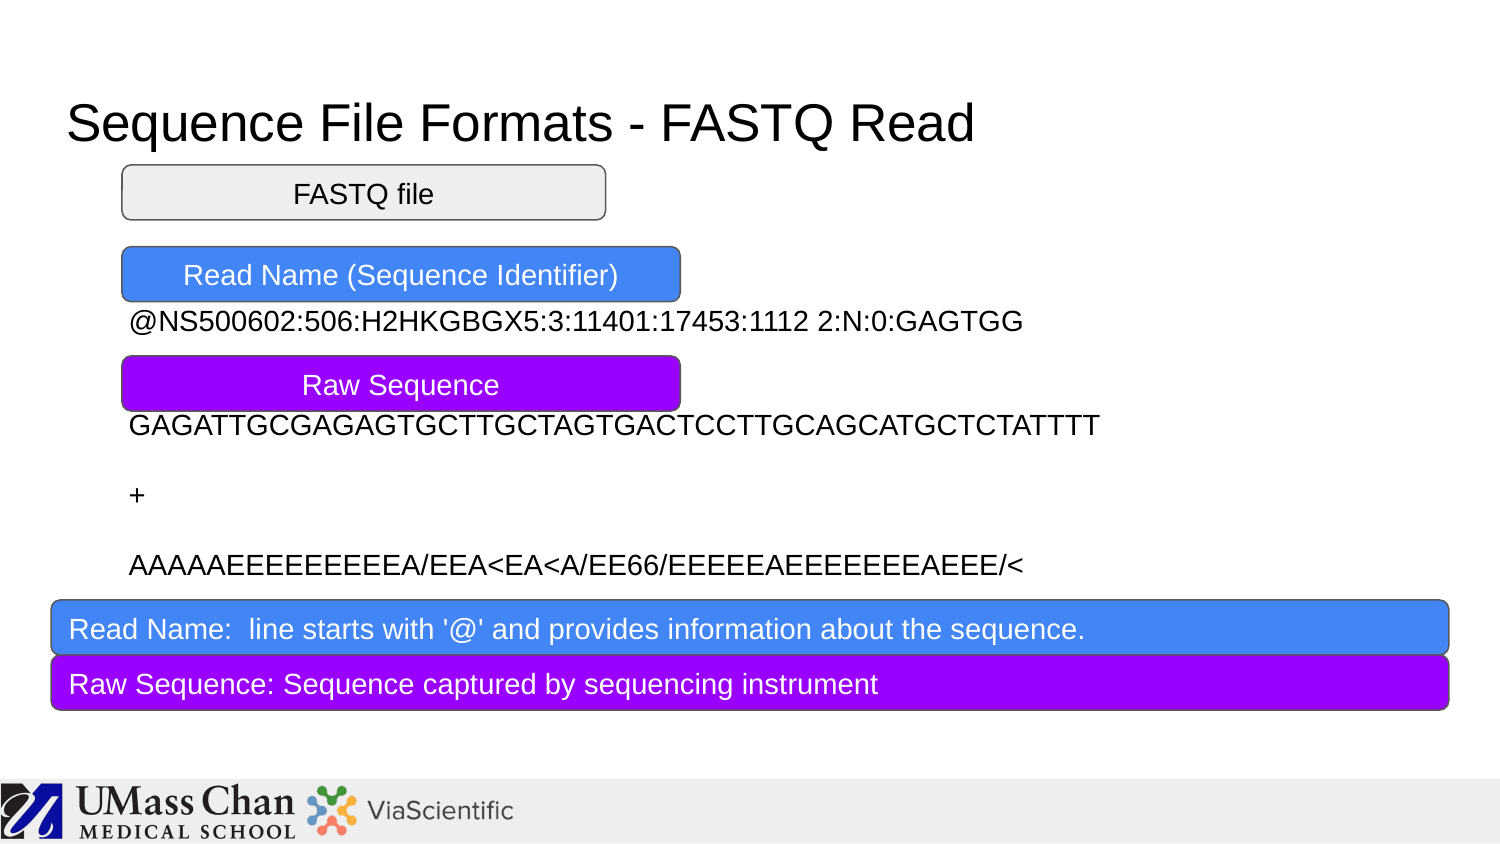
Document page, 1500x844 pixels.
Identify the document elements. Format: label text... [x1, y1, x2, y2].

title Sequence File Formats - FASTQ Read [51, 72, 1449, 167]
text_box Read Name (Sequence Identifier) [121, 246, 681, 302]
text_box Read Name: line starts with '@' and provides information about the sequence. [51, 599, 1449, 655]
text_box Raw Sequence [121, 355, 681, 412]
text_box @NS500602:506:H2HKGBGX5:3:11401:17453:1112 2:N:0:GAGTGG GAGATTGCGAGAGTGCTTGCTAGTGACTCCTTGCAGCATGCTCTATTTT + AAAAAEEEEEEEEEA/EEA<EA<A/EE66/EEEEEAEEEEEEEAEEE/< [113, 286, 1500, 597]
picture [306, 783, 515, 840]
picture [0, 783, 296, 839]
text_box Raw Sequence: Sequence captured by sequencing instrument [51, 654, 1449, 711]
text_box FASTQ file [121, 164, 606, 220]
